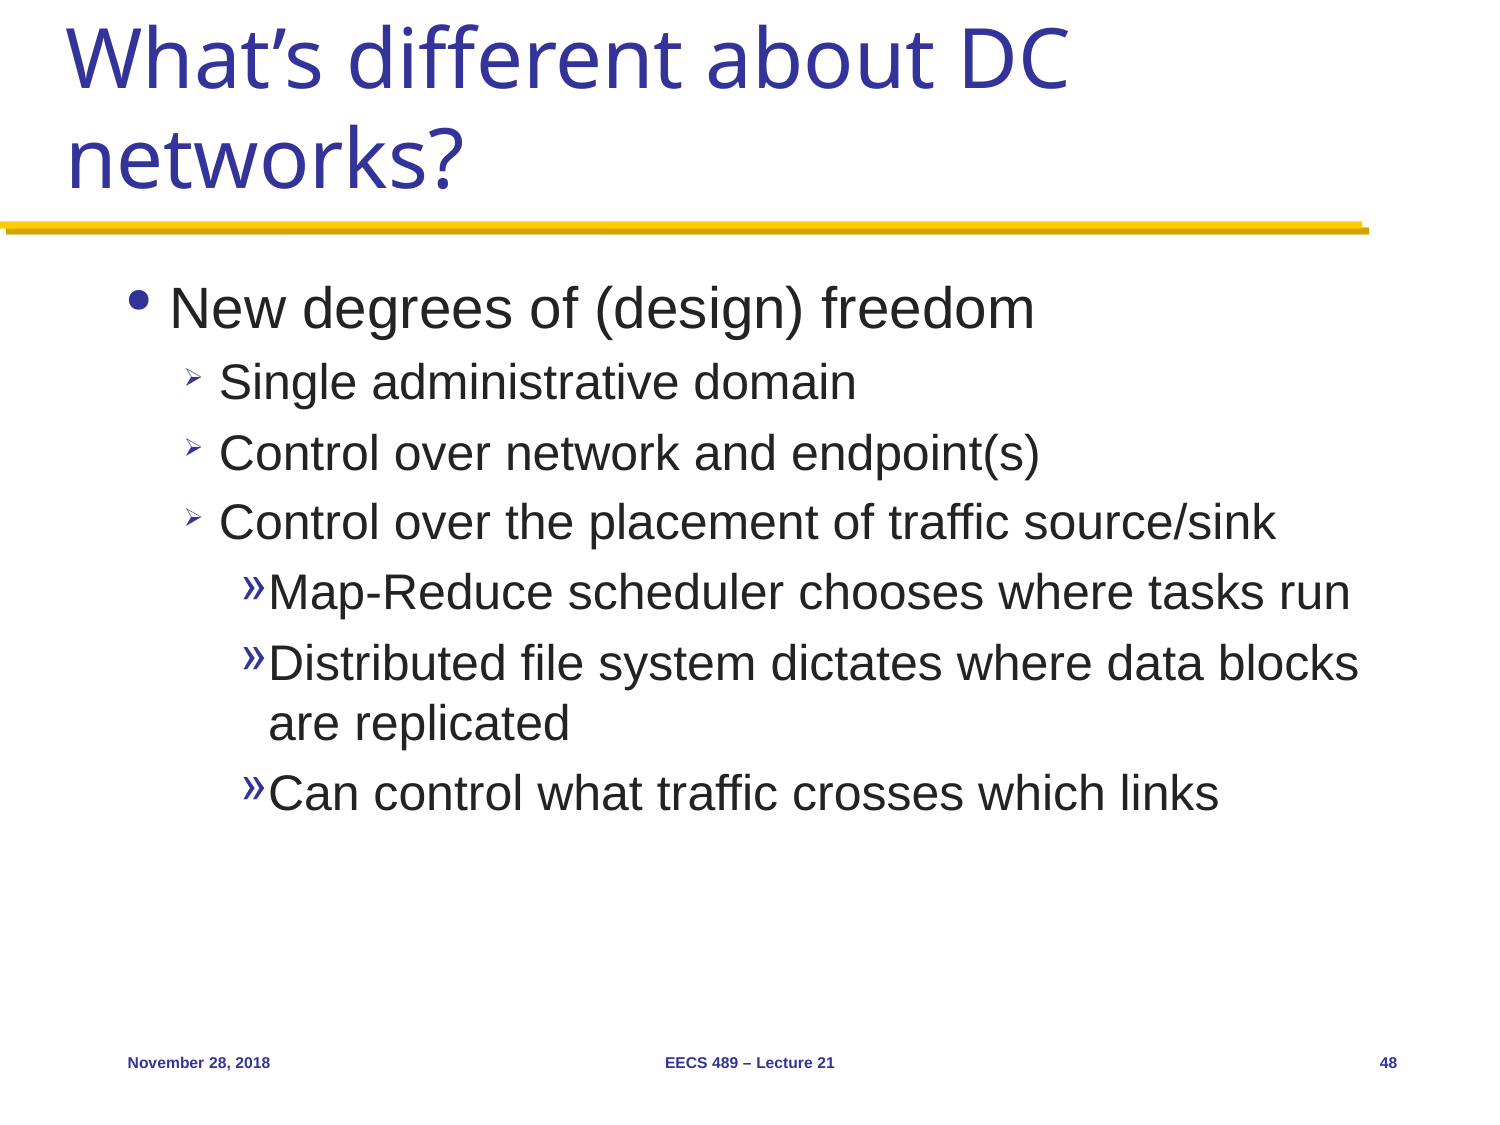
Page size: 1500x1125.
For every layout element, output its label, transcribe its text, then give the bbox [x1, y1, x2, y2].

footer EECS 489 – Lecture 21 [512, 1024, 988, 1101]
title What’s different about DC networks? [49, 24, 1451, 213]
list New degrees of (design) freedom Single administrative domain Control over network and endpoint(s) Control over the placement of traffic source/sink Map-Reduce scheduler chooses where tasks run Distributed file system dictates where data blocks are replicated Can control what traffic crosses which links [112, 262, 1413, 988]
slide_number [112, 1024, 426, 1101]
slide_number 48 [1312, 1024, 1413, 1101]
